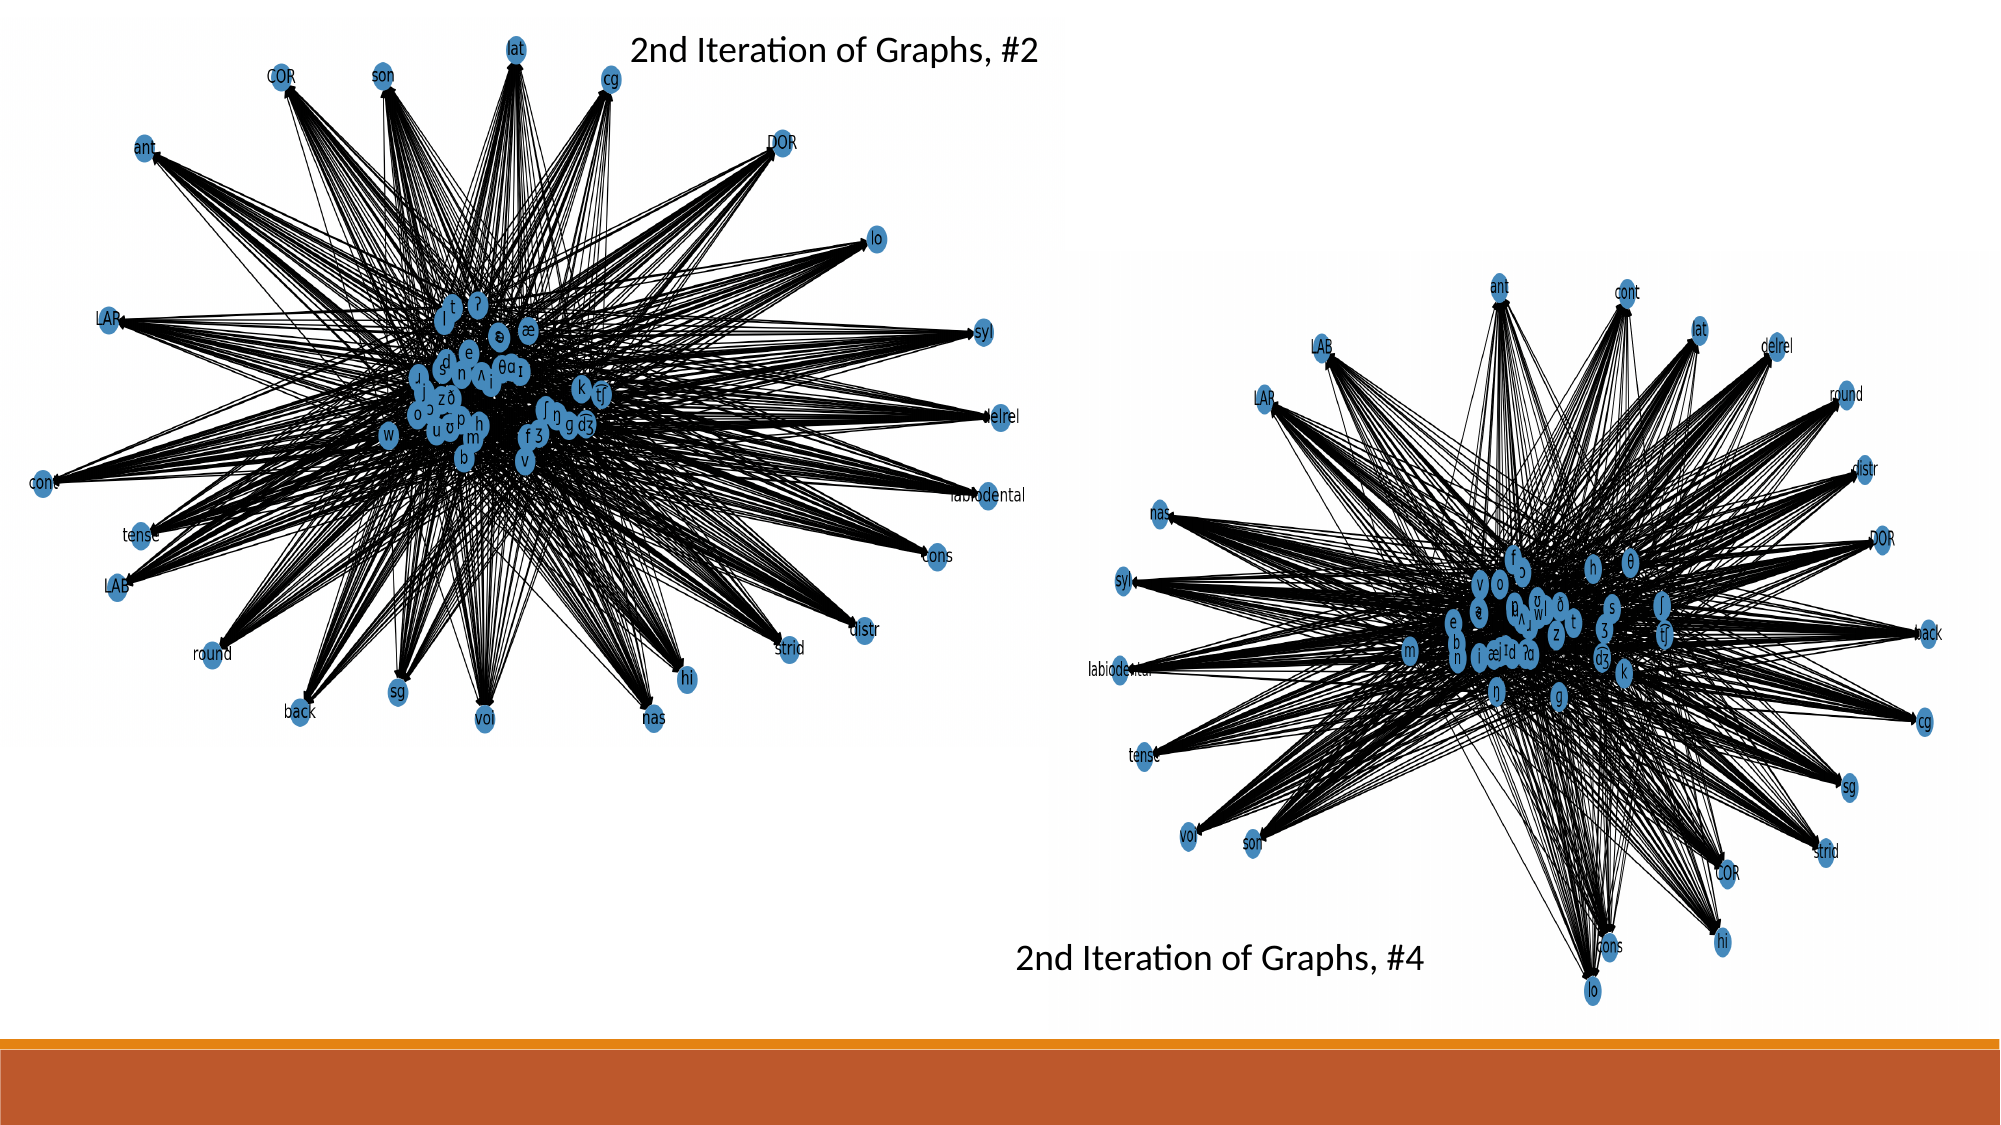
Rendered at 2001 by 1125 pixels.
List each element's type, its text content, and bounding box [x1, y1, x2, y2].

picture [0, 17, 2000, 1035]
text_box 2nd Iteration of Graphs, #4 [1000, 925, 1045, 986]
